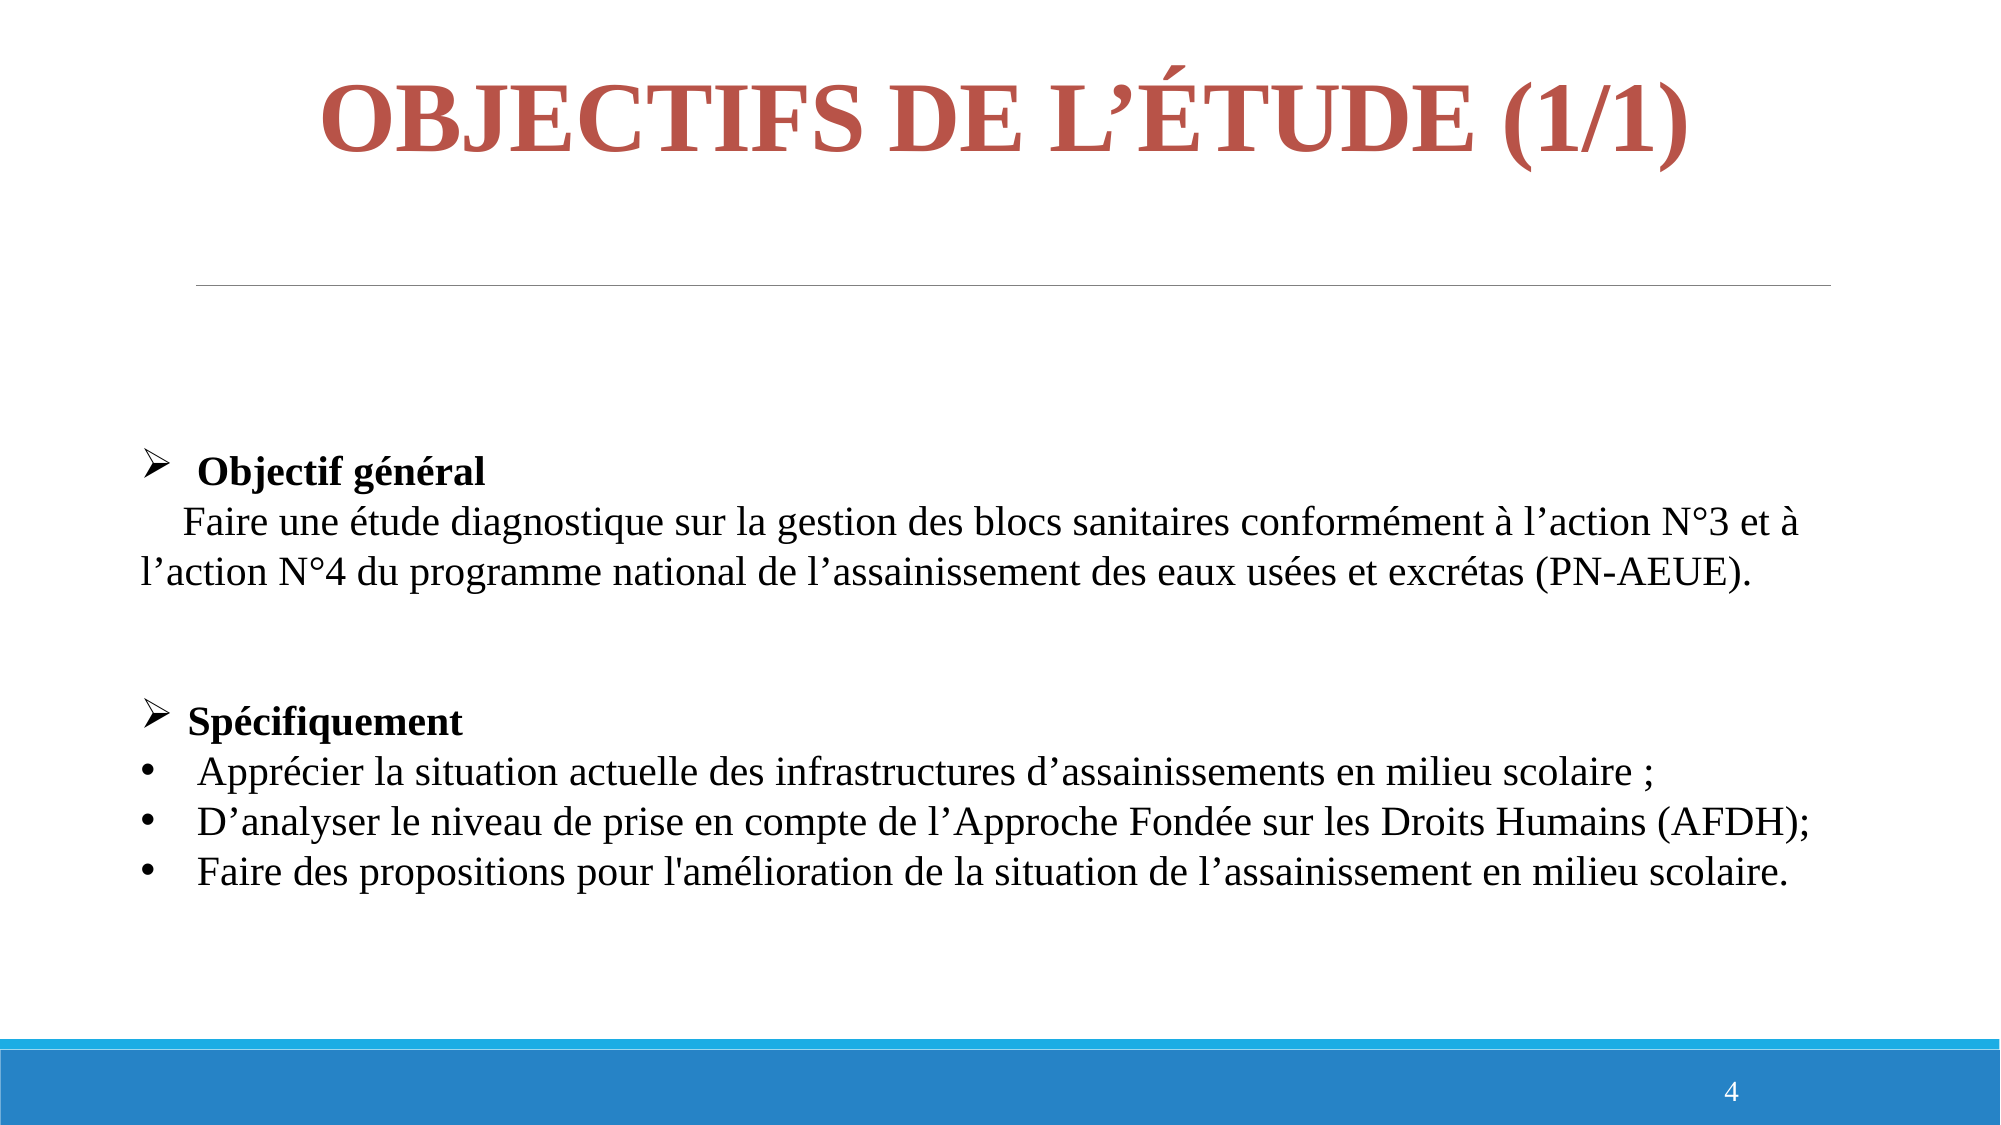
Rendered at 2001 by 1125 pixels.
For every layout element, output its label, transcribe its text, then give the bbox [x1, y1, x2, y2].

slide_number 4 [1624, 1059, 1840, 1120]
title OBJECTIFS DE L’ÉTUDE (1/1) [180, 60, 1830, 303]
text_box Objectif général Faire une étude diagnostique sur la gestion des blocs sanitaires conformément à l’action N°3 et à l’action N°4 du programme national de l’assainissement des eaux usées et excrétas (PN-AEUE). Spécifiquement Apprécier la situation actuelle des infrastructures d’assainissements en milieu scolaire ; D’analyser le niveau de prise en compte de l’Approche Fondée sur les Droits Humains (AFDH); Faire des propositions pour l'amélioration de la situation de l’assainissement en milieu scolaire. [125, 323, 1908, 1015]
